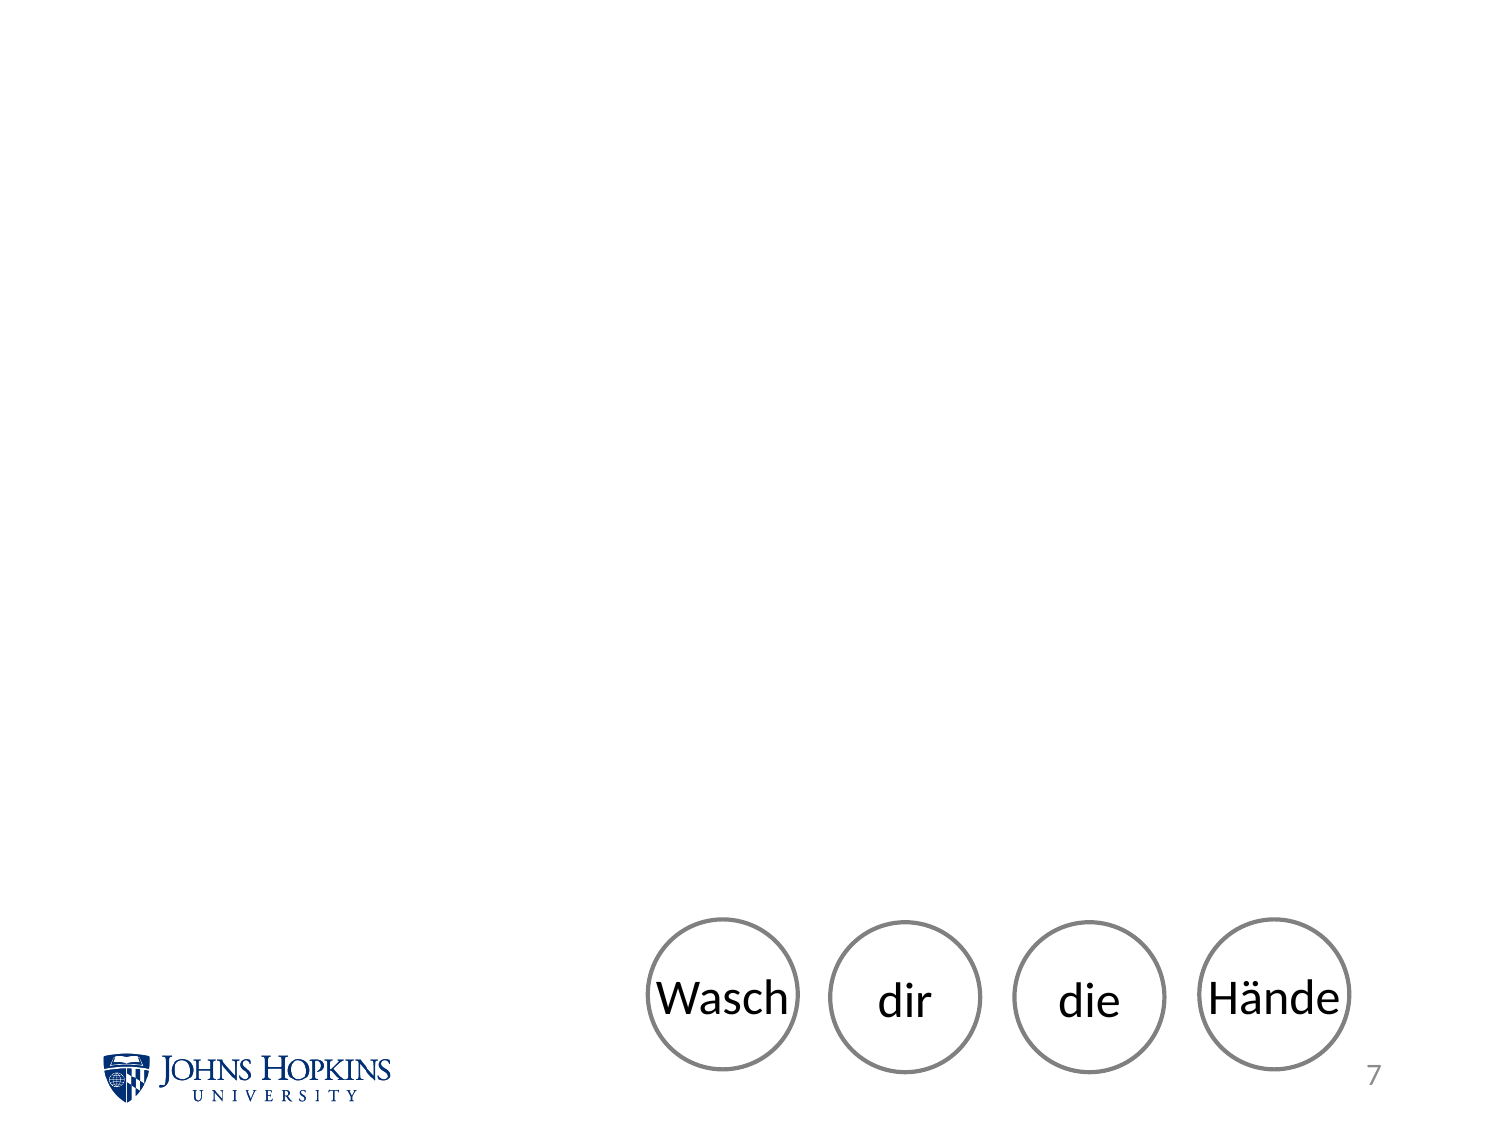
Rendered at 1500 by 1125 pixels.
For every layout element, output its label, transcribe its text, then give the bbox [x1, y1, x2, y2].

text_box die [1013, 921, 1165, 1067]
text_box dir [829, 921, 981, 1073]
text_box Hände [1198, 918, 1350, 1042]
slide_number 6 [1059, 1042, 1397, 1103]
text_box Wasch [647, 918, 799, 1070]
